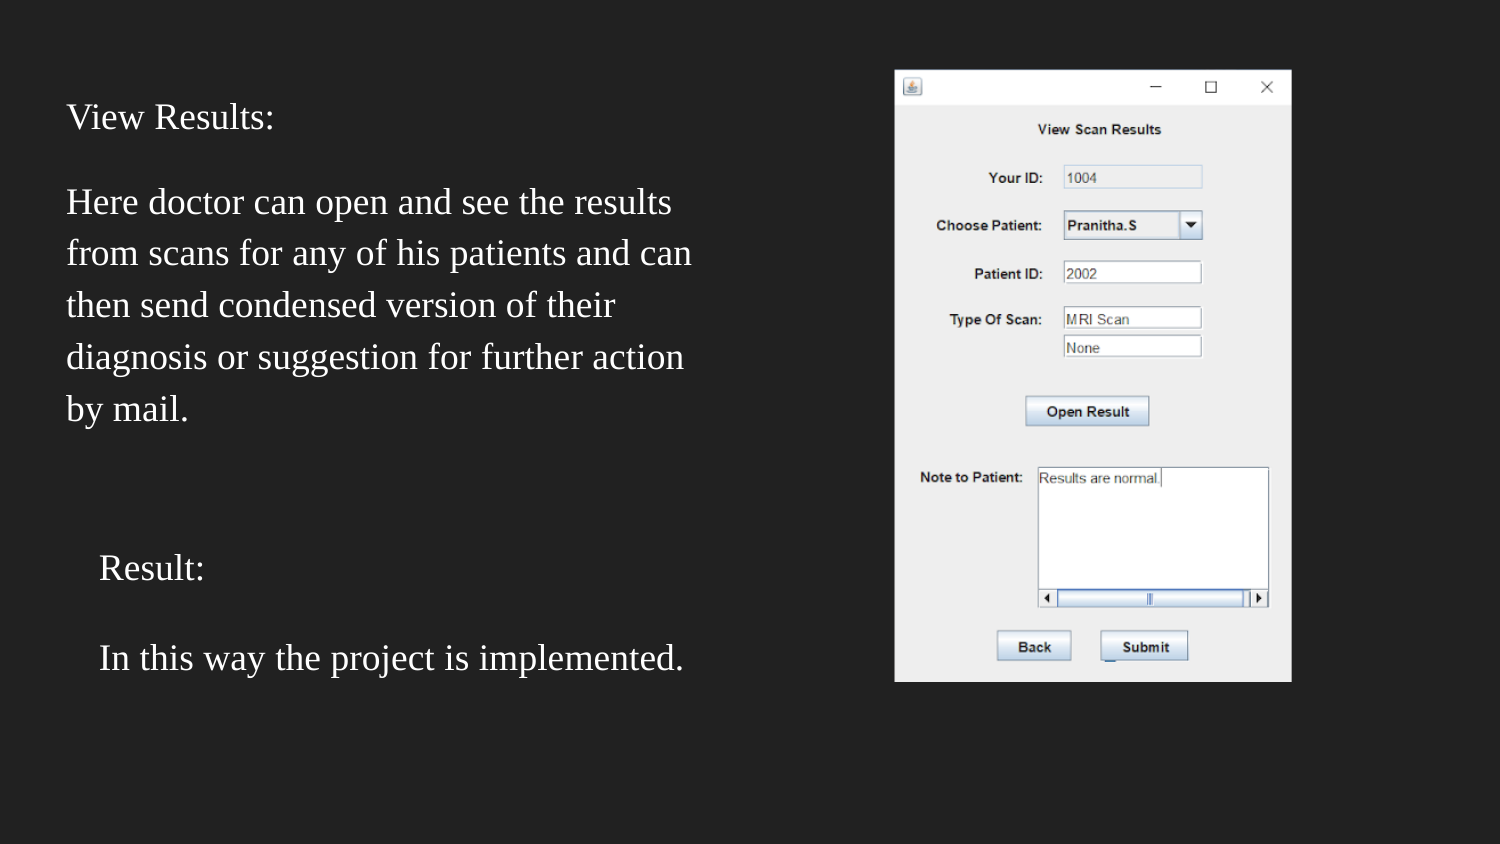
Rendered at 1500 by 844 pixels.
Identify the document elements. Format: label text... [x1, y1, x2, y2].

text_box Result: In this way the project is implemented. [84, 528, 1421, 753]
list View Results: Here doctor can open and see the results from scans for any of his patients and can then send condensed version of their diagnosis or suggestion for further action by mail. [51, 69, 735, 413]
picture [894, 69, 1292, 682]
